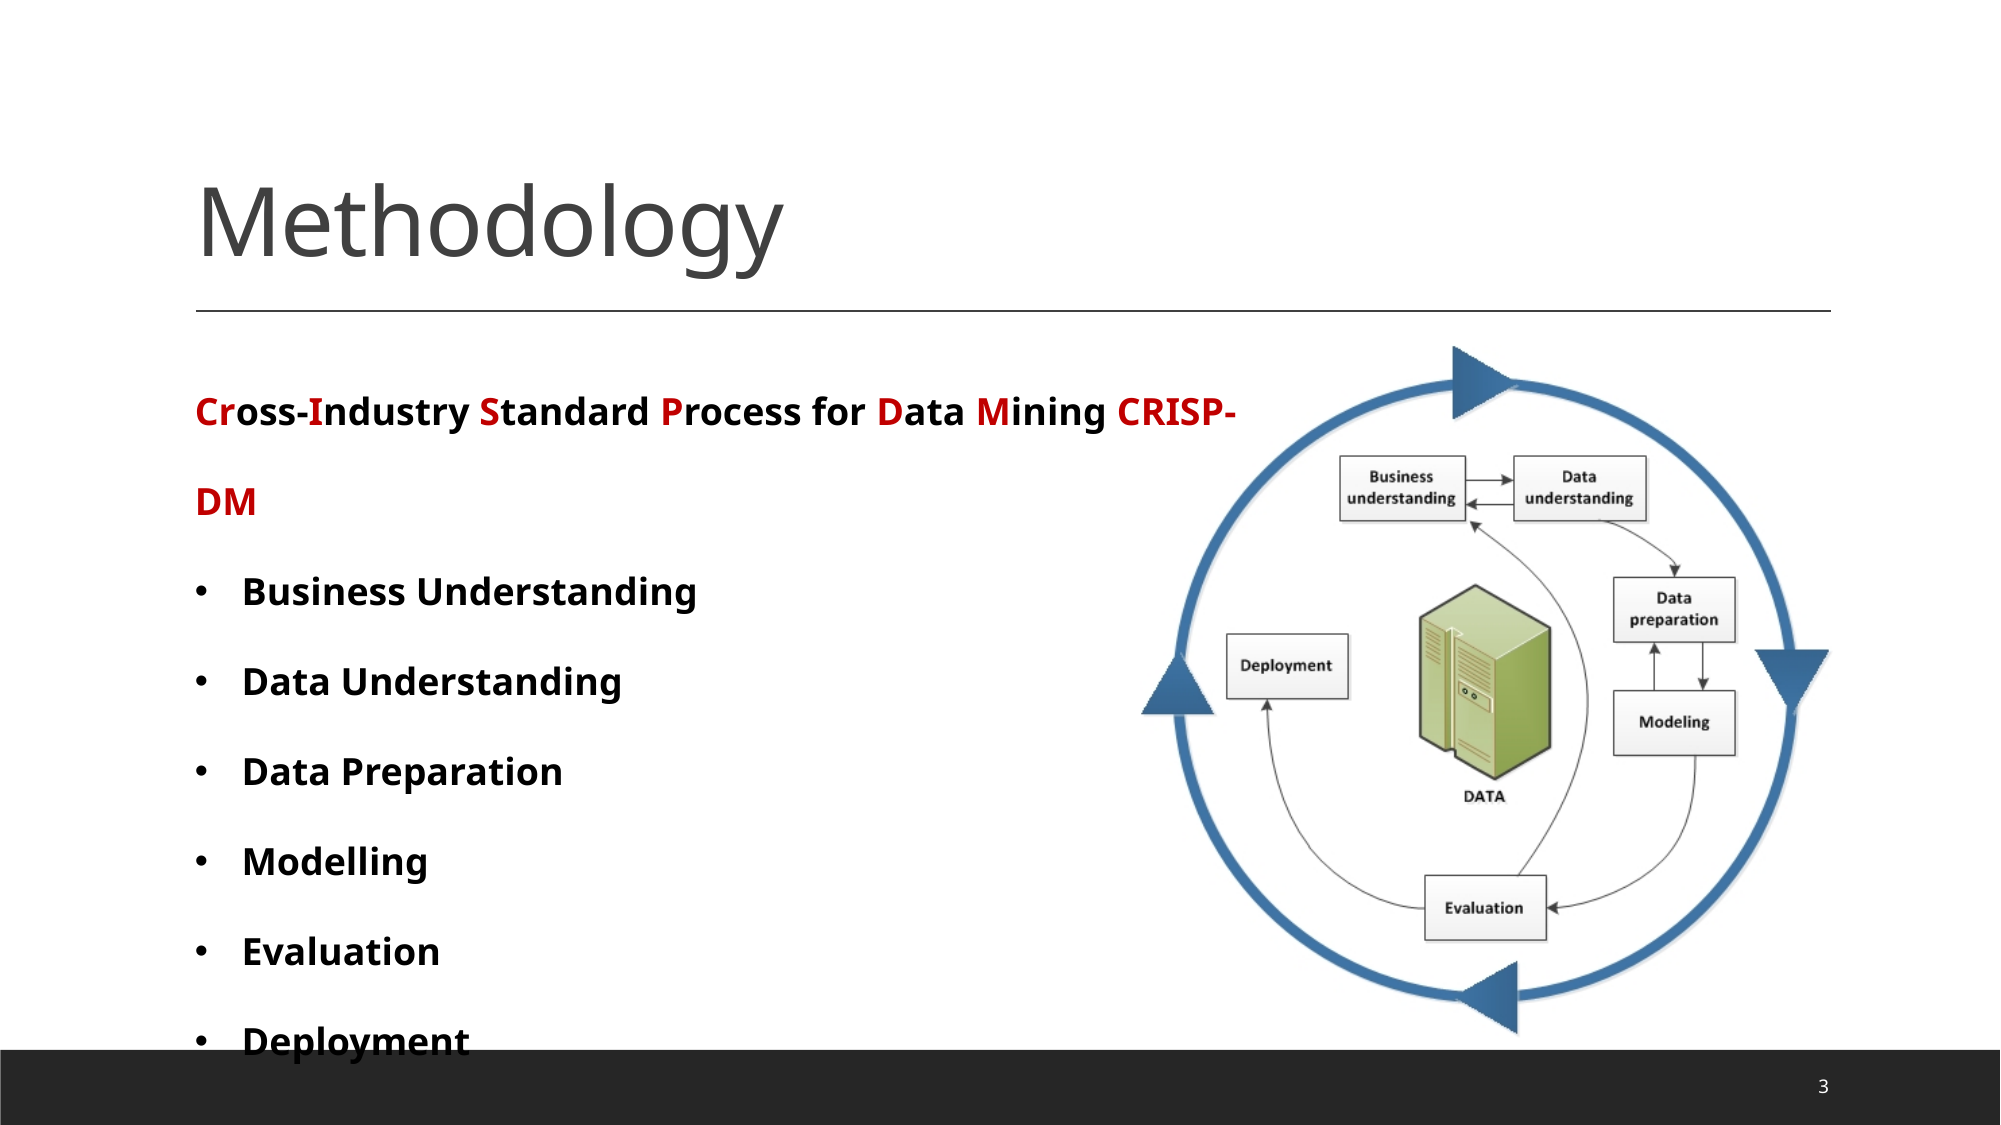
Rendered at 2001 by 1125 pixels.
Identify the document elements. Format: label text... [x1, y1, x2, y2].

slide_number 3 [1803, 1057, 1932, 1118]
title Methodology [180, 47, 1830, 285]
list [1140, 345, 1833, 1038]
text_box Cross-Industry Standard Process for Data Mining CRISP-DM Business Understanding Data Understanding Data Preparation Modelling Evaluation Deployment [180, 335, 1309, 1071]
